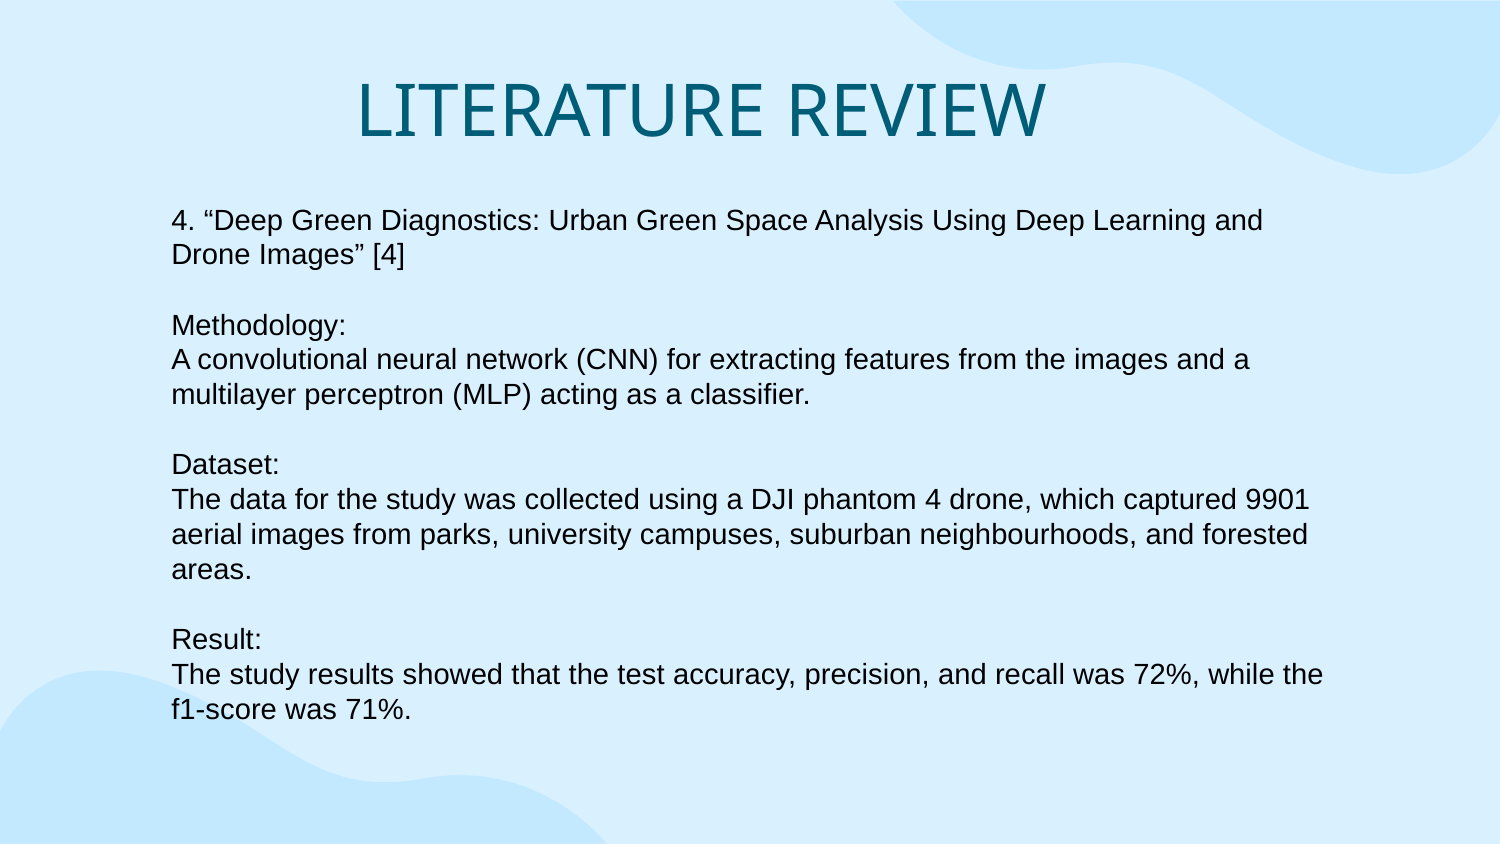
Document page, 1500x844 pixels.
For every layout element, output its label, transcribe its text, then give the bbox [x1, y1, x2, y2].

title LITERATURE REVIEW [257, 48, 1146, 183]
text_box 4. “Deep Green Diagnostics: Urban Green Space Analysis Using Deep Learning and Drone Images” [4] Methodology: A convolutional neural network (CNN) for extracting features from the images and a multilayer perceptron (MLP) acting as a classifier. Dataset: The data for the study was collected using a DJI phantom 4 drone, which captured 9901 aerial images from parks, university campuses, suburban neighbourhoods, and forested areas. Result: The study results showed that the test accuracy, precision, and recall was 72%, while the f1-score was 71%. [156, 193, 1368, 733]
